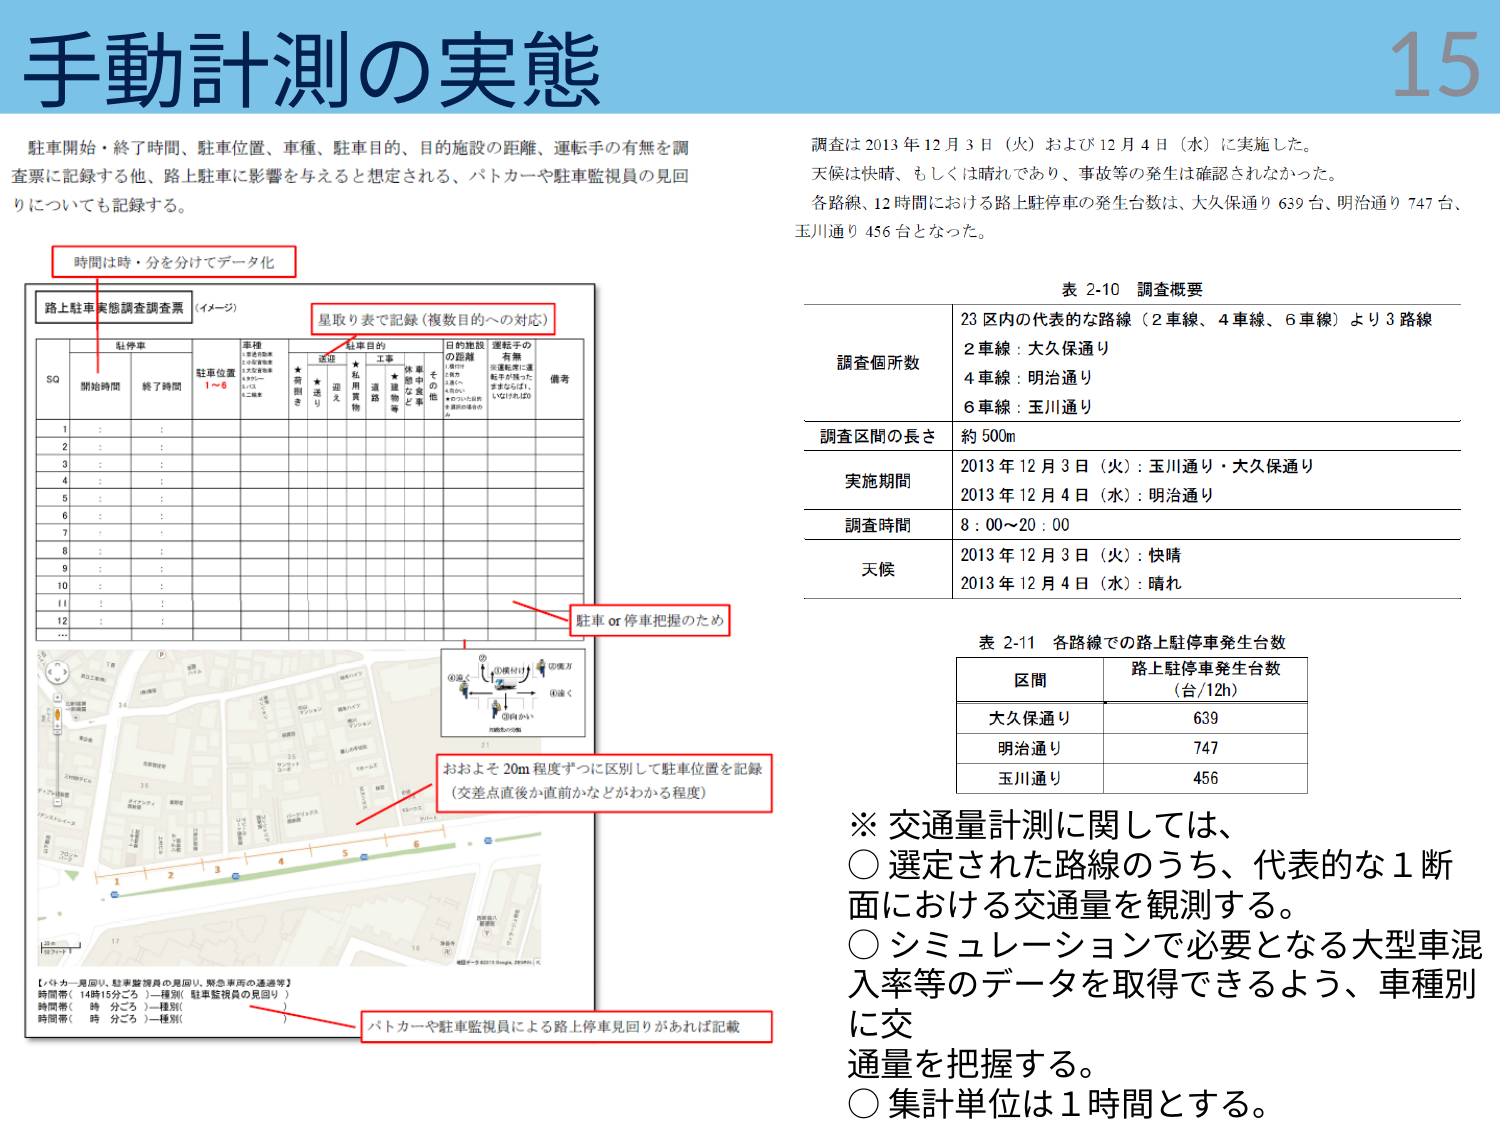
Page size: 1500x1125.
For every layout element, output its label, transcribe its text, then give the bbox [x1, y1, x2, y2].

slide_number 15 [1149, 26, 1500, 87]
text_box ※交通量計測に関しては、 ○選定された路線のうち、代表的な１断面における交通量を観測する。 ○シミュレーションで必要となる大型車混入率等のデータを取得できるよう、車種別に交 通量を把握する。 ○集計単位は１時間とする。 [832, 796, 1500, 1125]
title 手動計測の実態 [5, 11, 1331, 126]
picture [5, 131, 1473, 1053]
